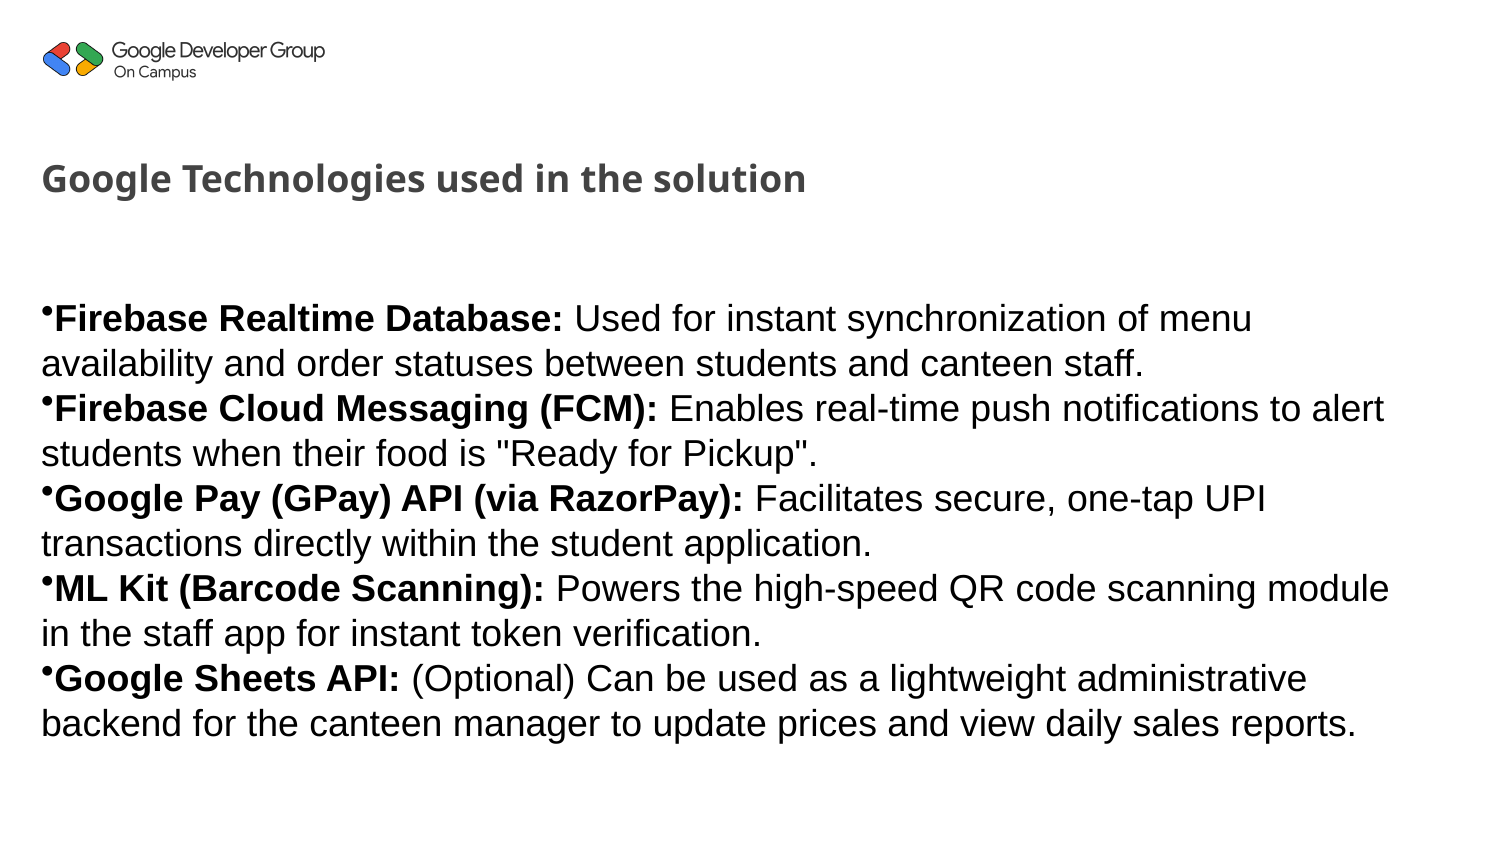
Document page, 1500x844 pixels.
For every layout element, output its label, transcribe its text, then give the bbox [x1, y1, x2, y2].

text_box Firebase Realtime Database: Used for instant synchronization of menu availability and order statuses between students and canteen staff. Firebase Cloud Messaging (FCM): Enables real-time push notifications to alert students when their food is "Ready for Pickup". Google Pay (GPay) API (via RazorPay): Facilitates secure, one-tap UPI transactions directly within the student application. ML Kit (Barcode Scanning): Powers the high-speed QR code scanning module in the staff app for instant token verification. Google Sheets API: (Optional) Can be used as a lightweight administrative backend for the canteen manager to update prices and view daily sales reports. [26, 285, 1438, 751]
text_box Google Technologies used in the solution [26, 140, 1467, 326]
picture [25, 28, 327, 83]
